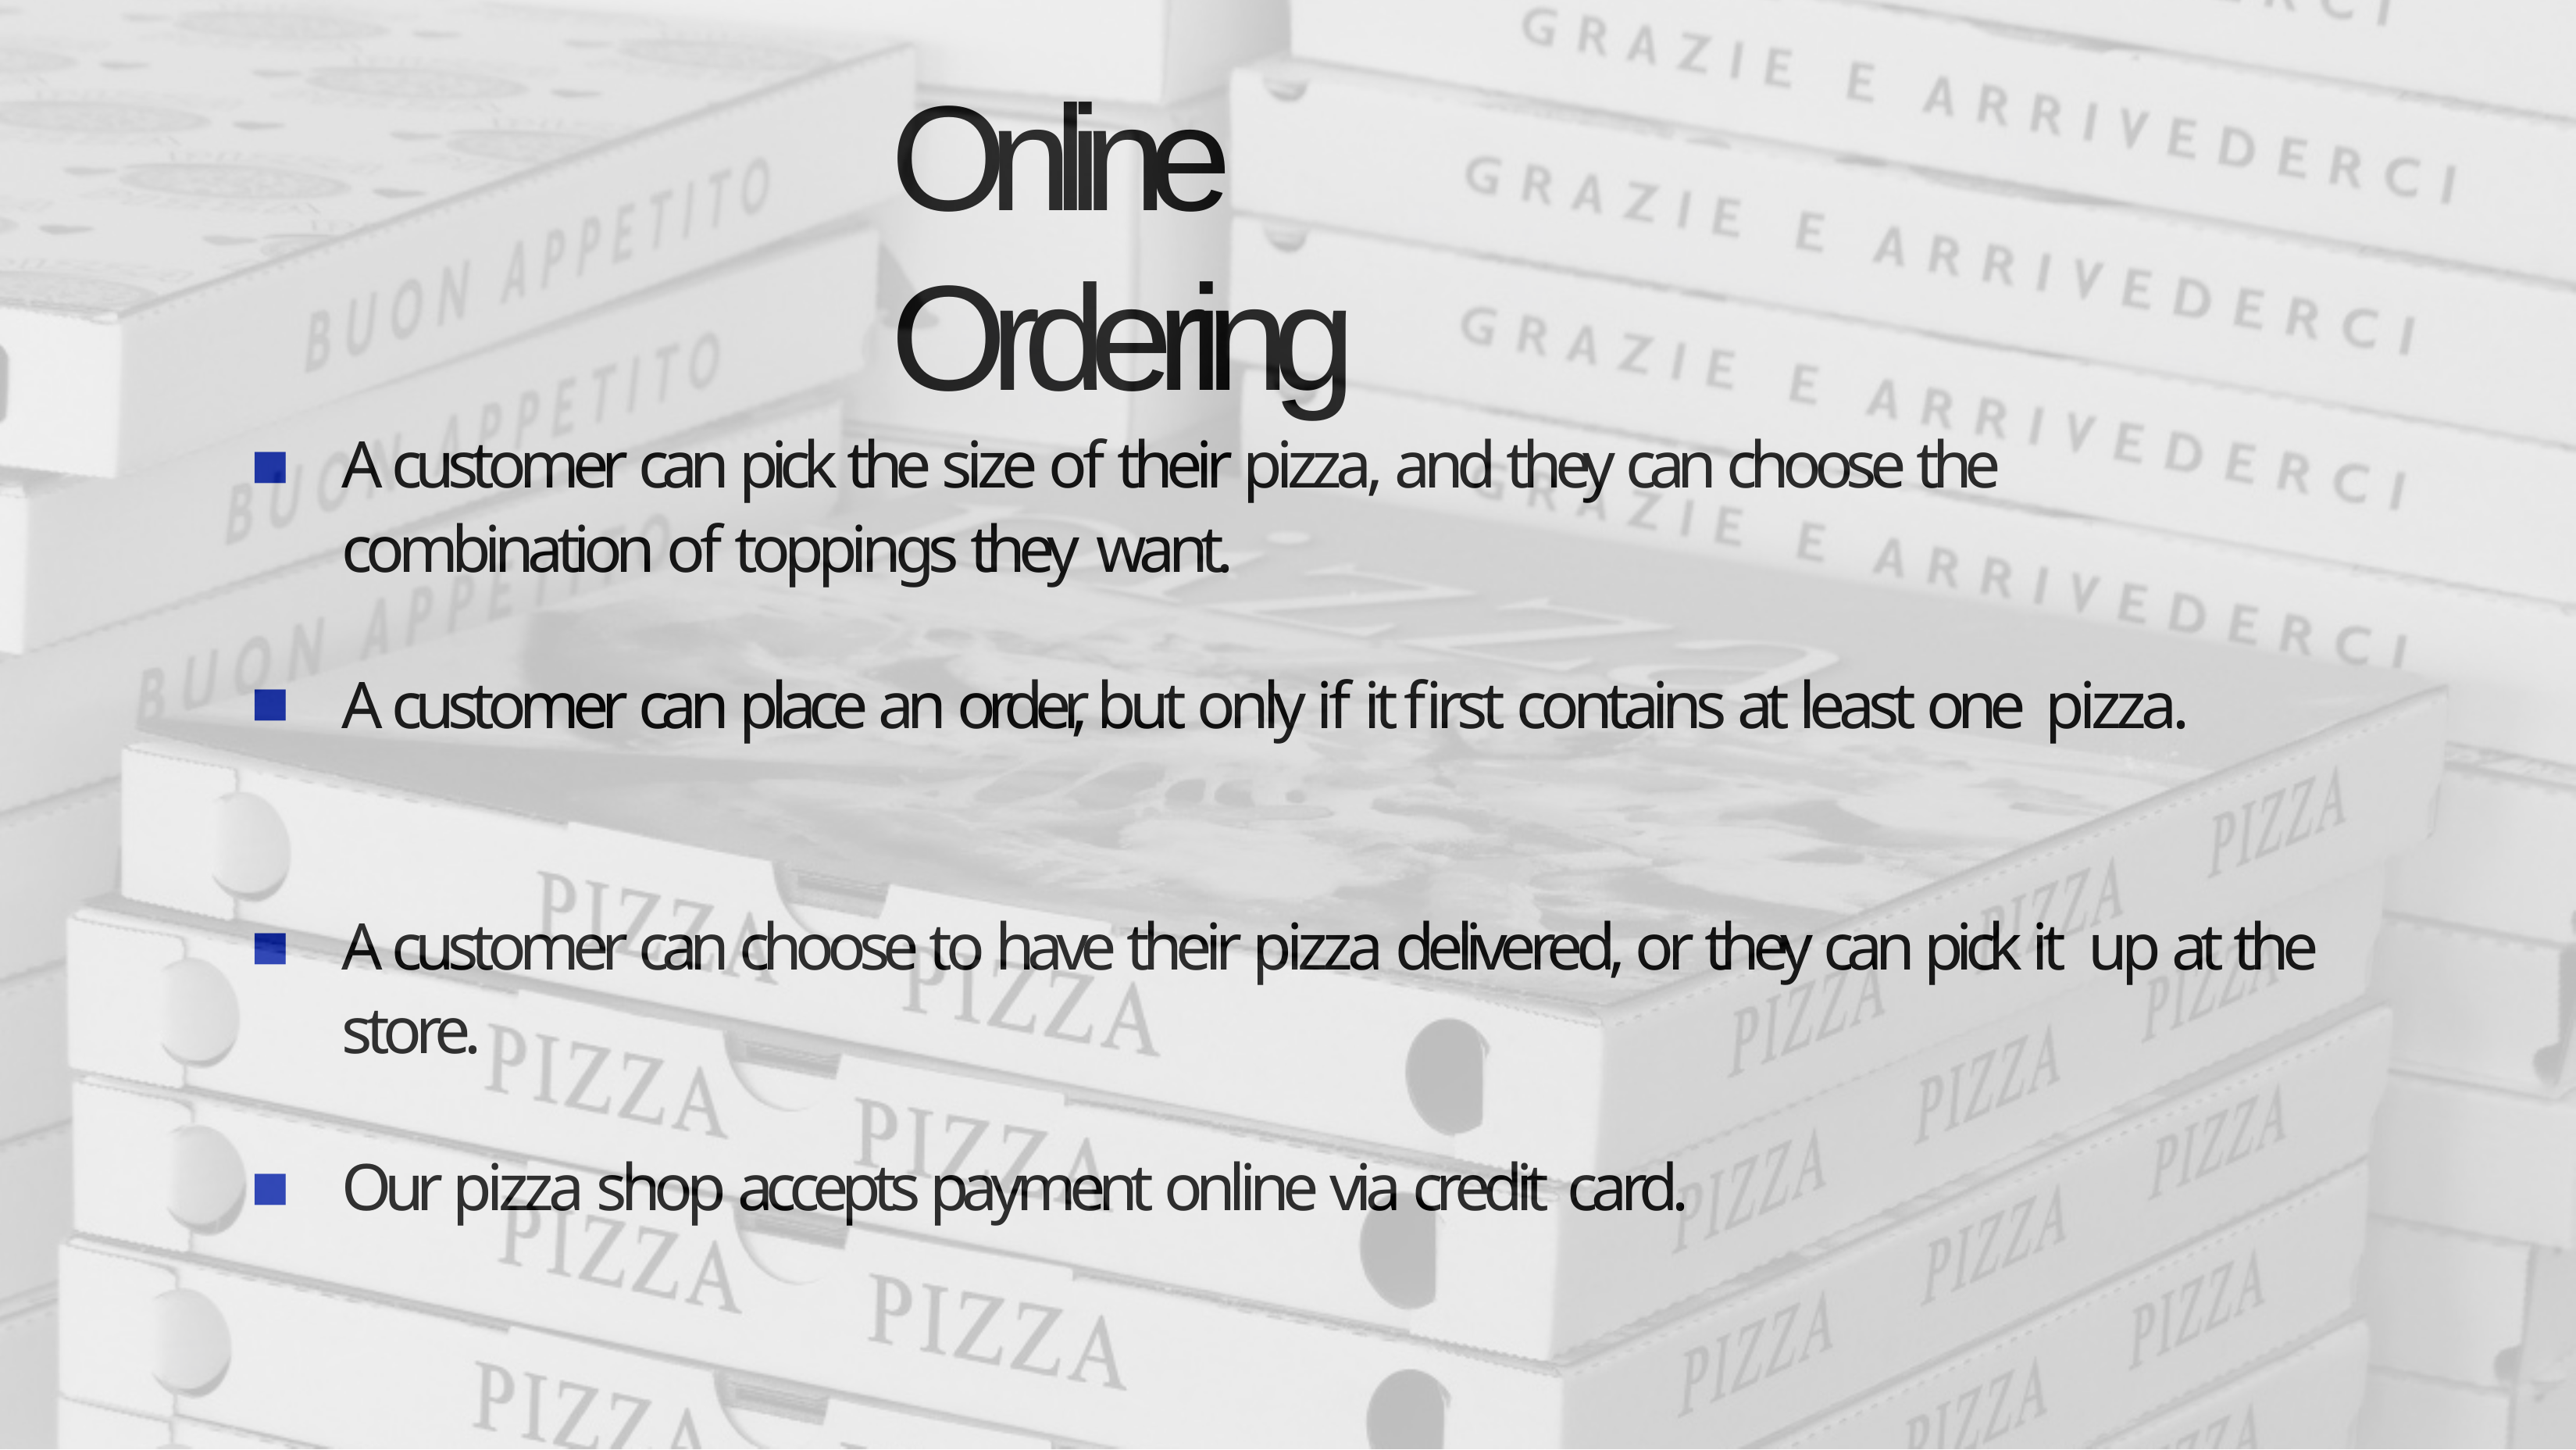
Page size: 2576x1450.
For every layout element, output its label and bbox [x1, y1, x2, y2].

text_box [0, 0, 2576, 1450]
